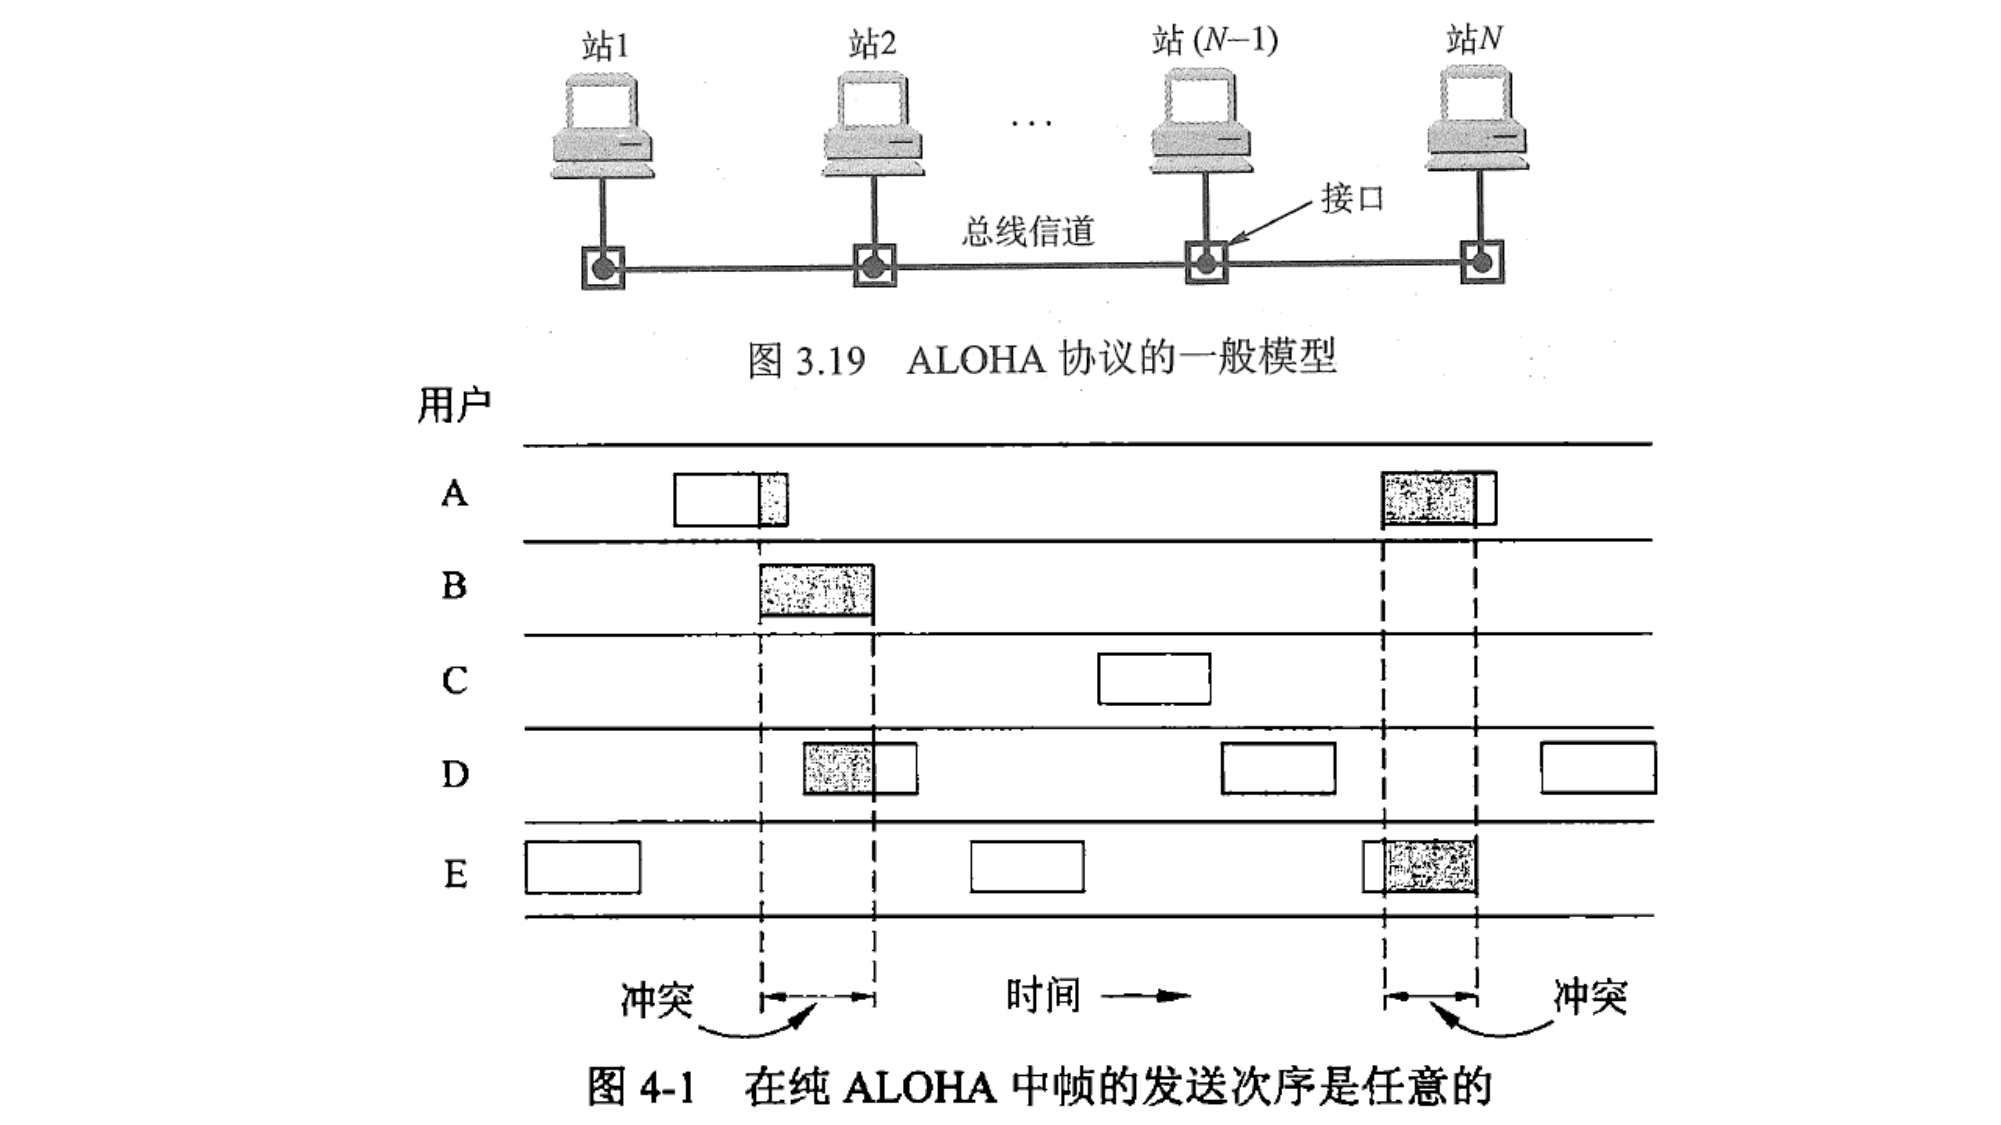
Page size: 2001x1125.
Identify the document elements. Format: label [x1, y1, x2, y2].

picture [378, 0, 1753, 1125]
